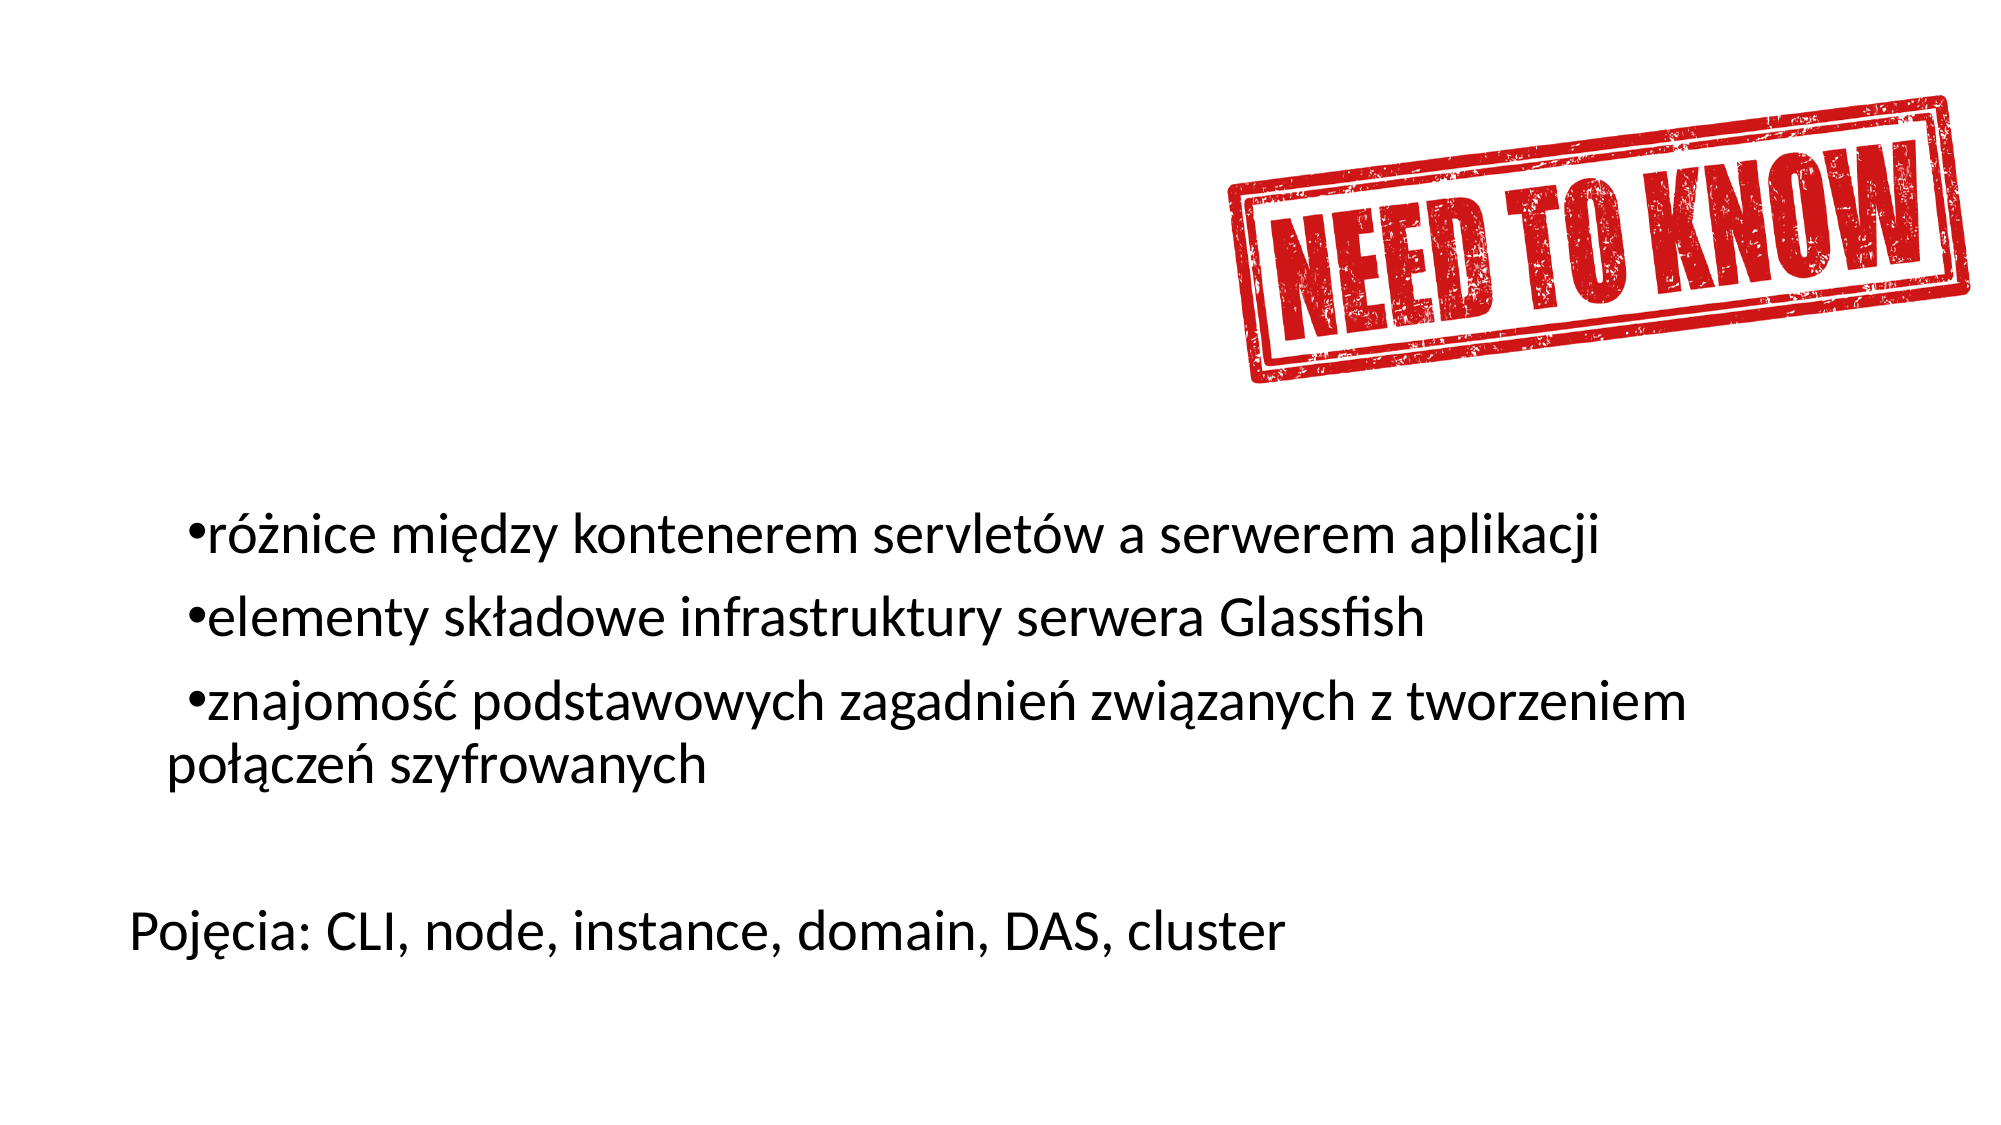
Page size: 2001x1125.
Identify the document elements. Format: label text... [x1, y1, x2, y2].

list różnice między kontenerem servletów a serwerem aplikacji elementy składowe infrastruktury serwera Glassfish znajomość podstawowych zagadnień związanych z tworzeniem połączeń szyfrowanych Pojęcia: CLI, node, instance, domain, DAS, cluster [114, 397, 1840, 1111]
picture [1212, 0, 1986, 493]
